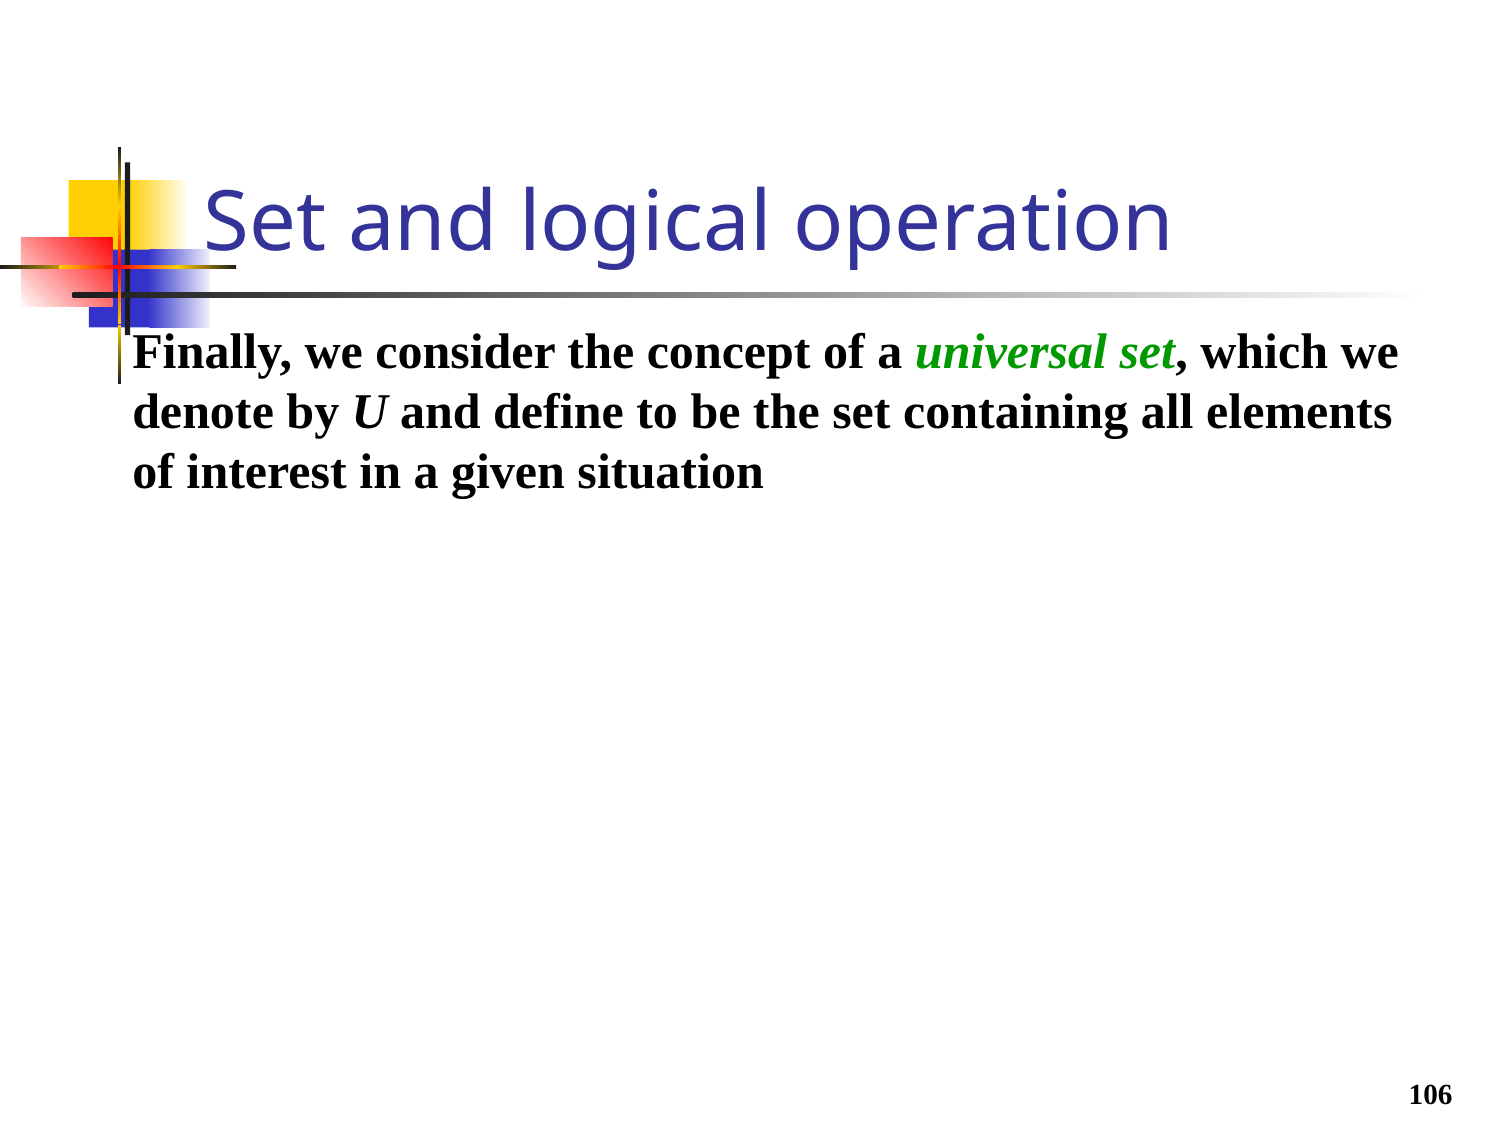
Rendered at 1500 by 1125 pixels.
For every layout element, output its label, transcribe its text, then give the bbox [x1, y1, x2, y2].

slide_number 106 [1154, 1042, 1468, 1118]
text_box Finally, we consider the concept of a universal set, which we denote by U and define to be the set containing all elements of interest in a given situation [117, 310, 1447, 506]
title Set and logical operation [188, 34, 1500, 276]
